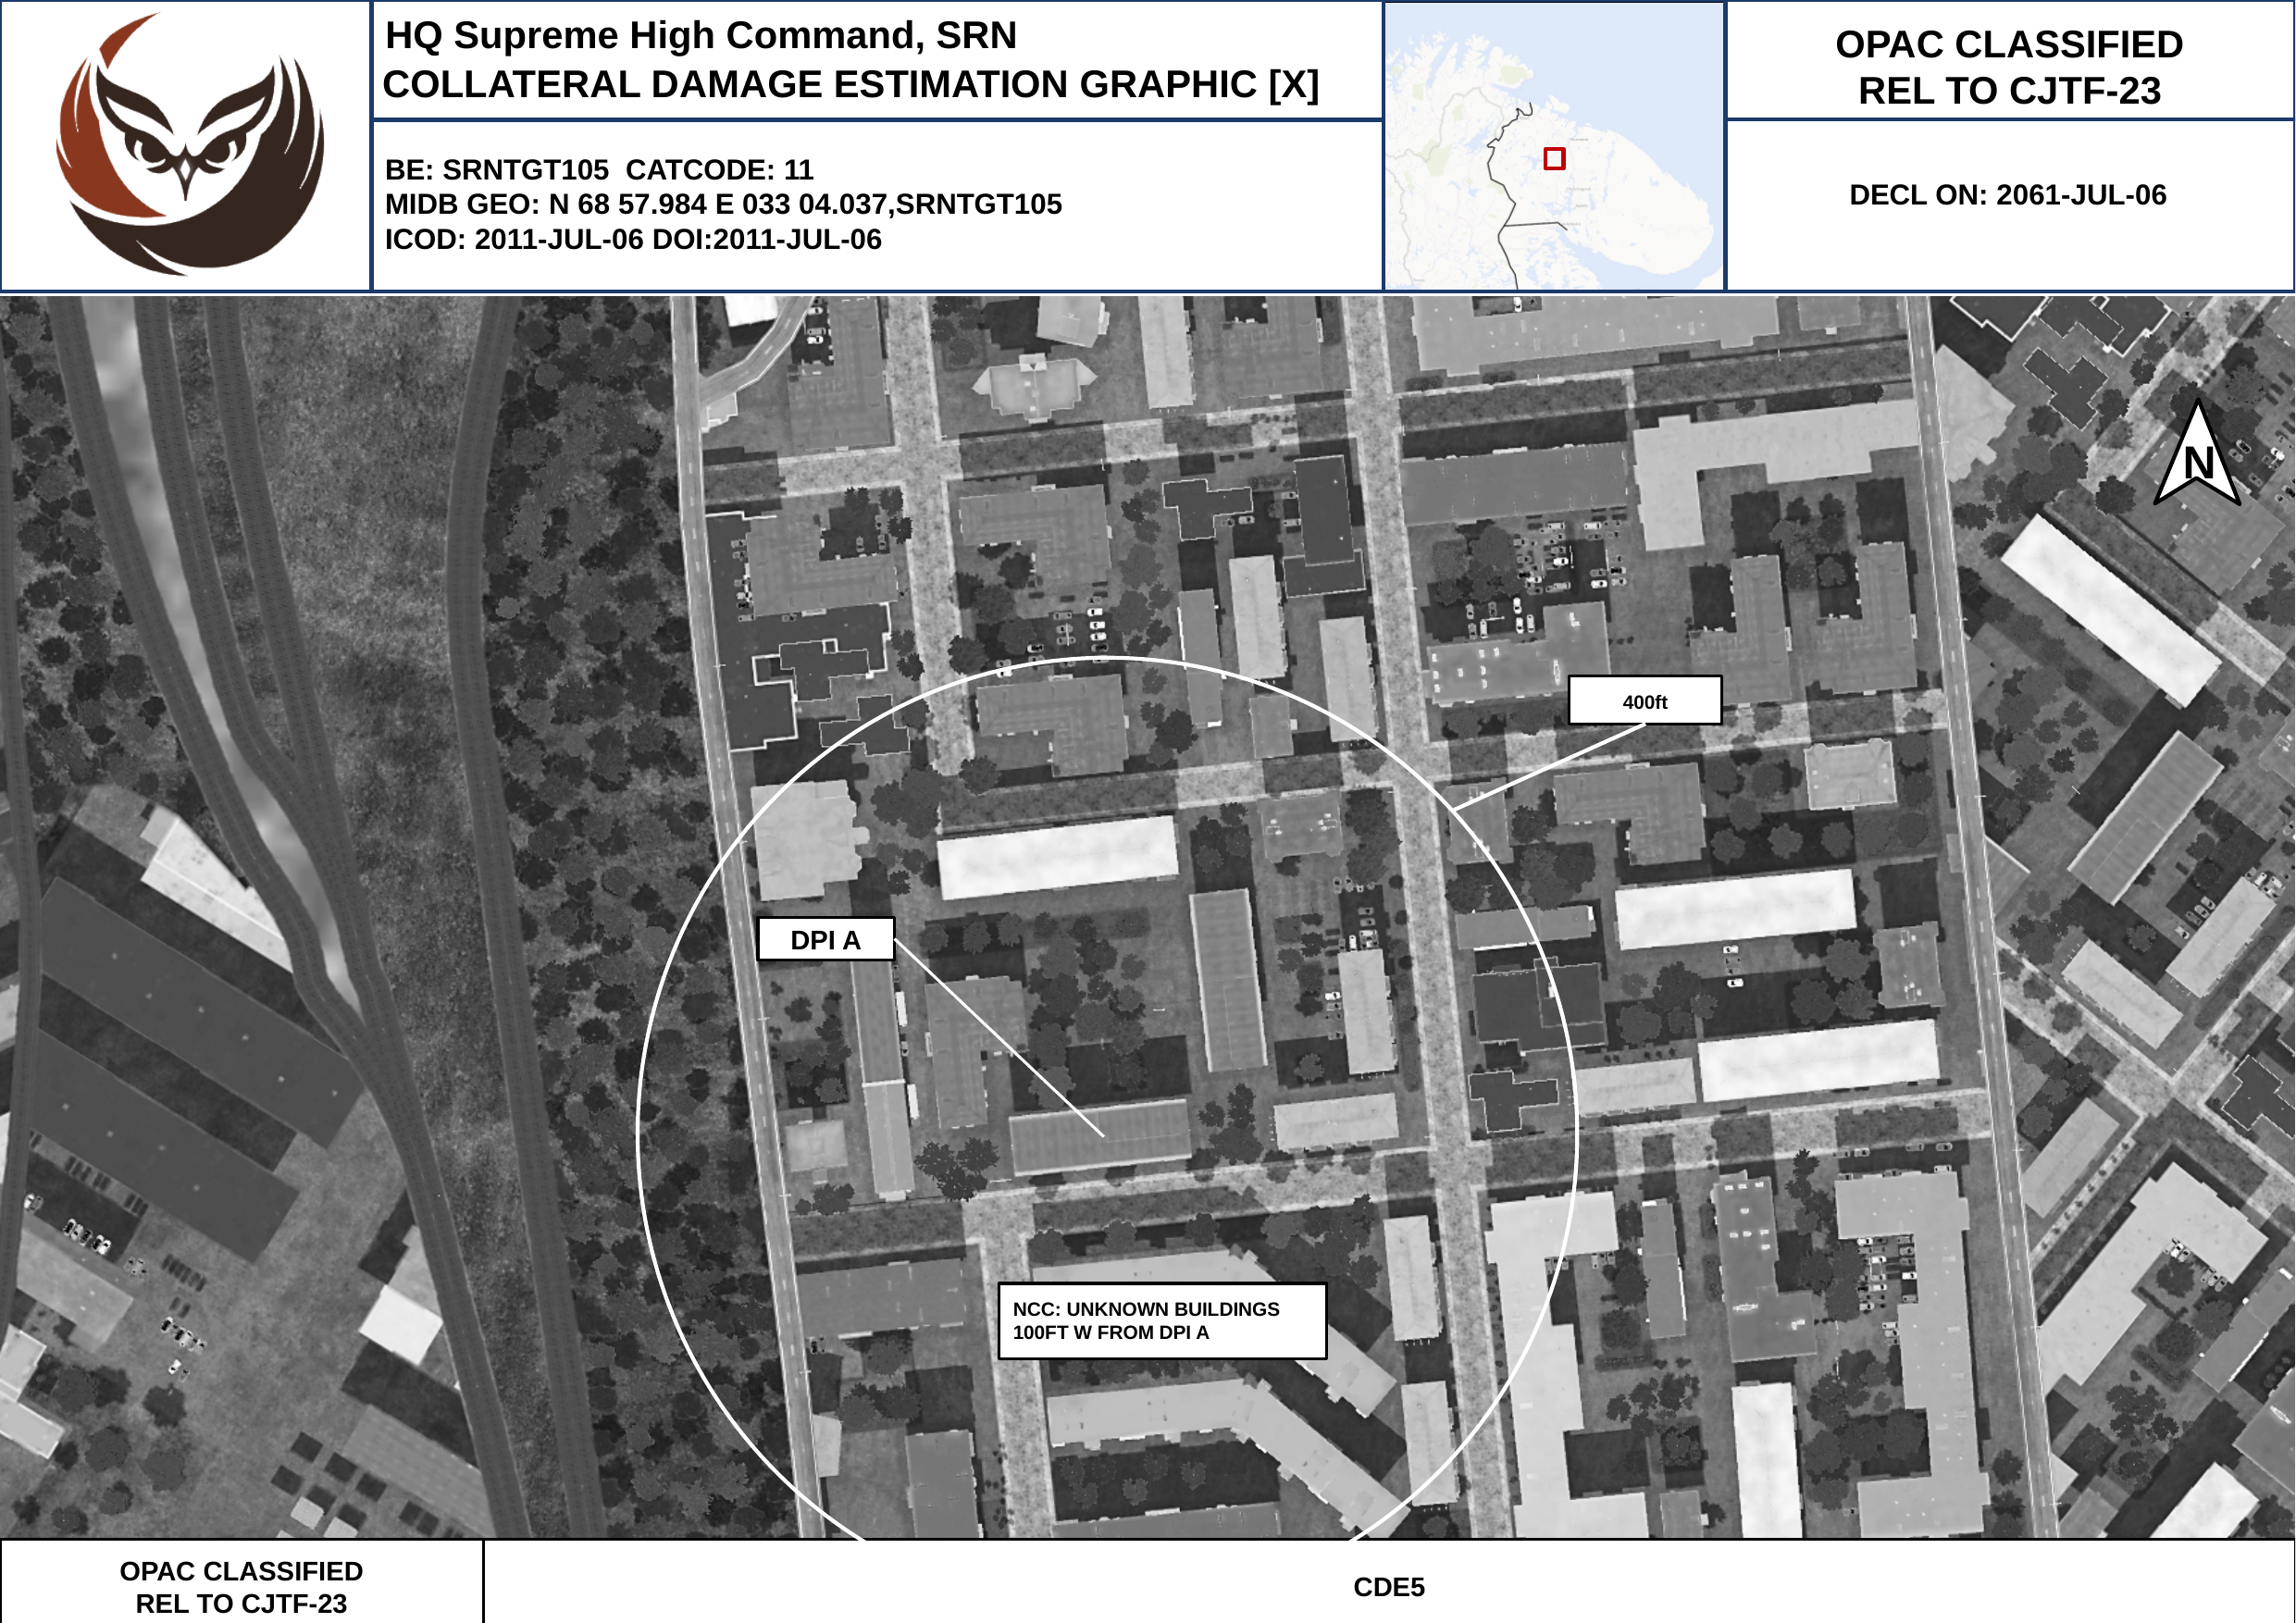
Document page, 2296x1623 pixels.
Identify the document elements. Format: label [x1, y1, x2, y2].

picture [0, 302, 2296, 1623]
text_box [757, 916, 1105, 1137]
text_box [1453, 675, 1722, 811]
text_box [2154, 399, 2240, 505]
text_box [0, 0, 2296, 302]
